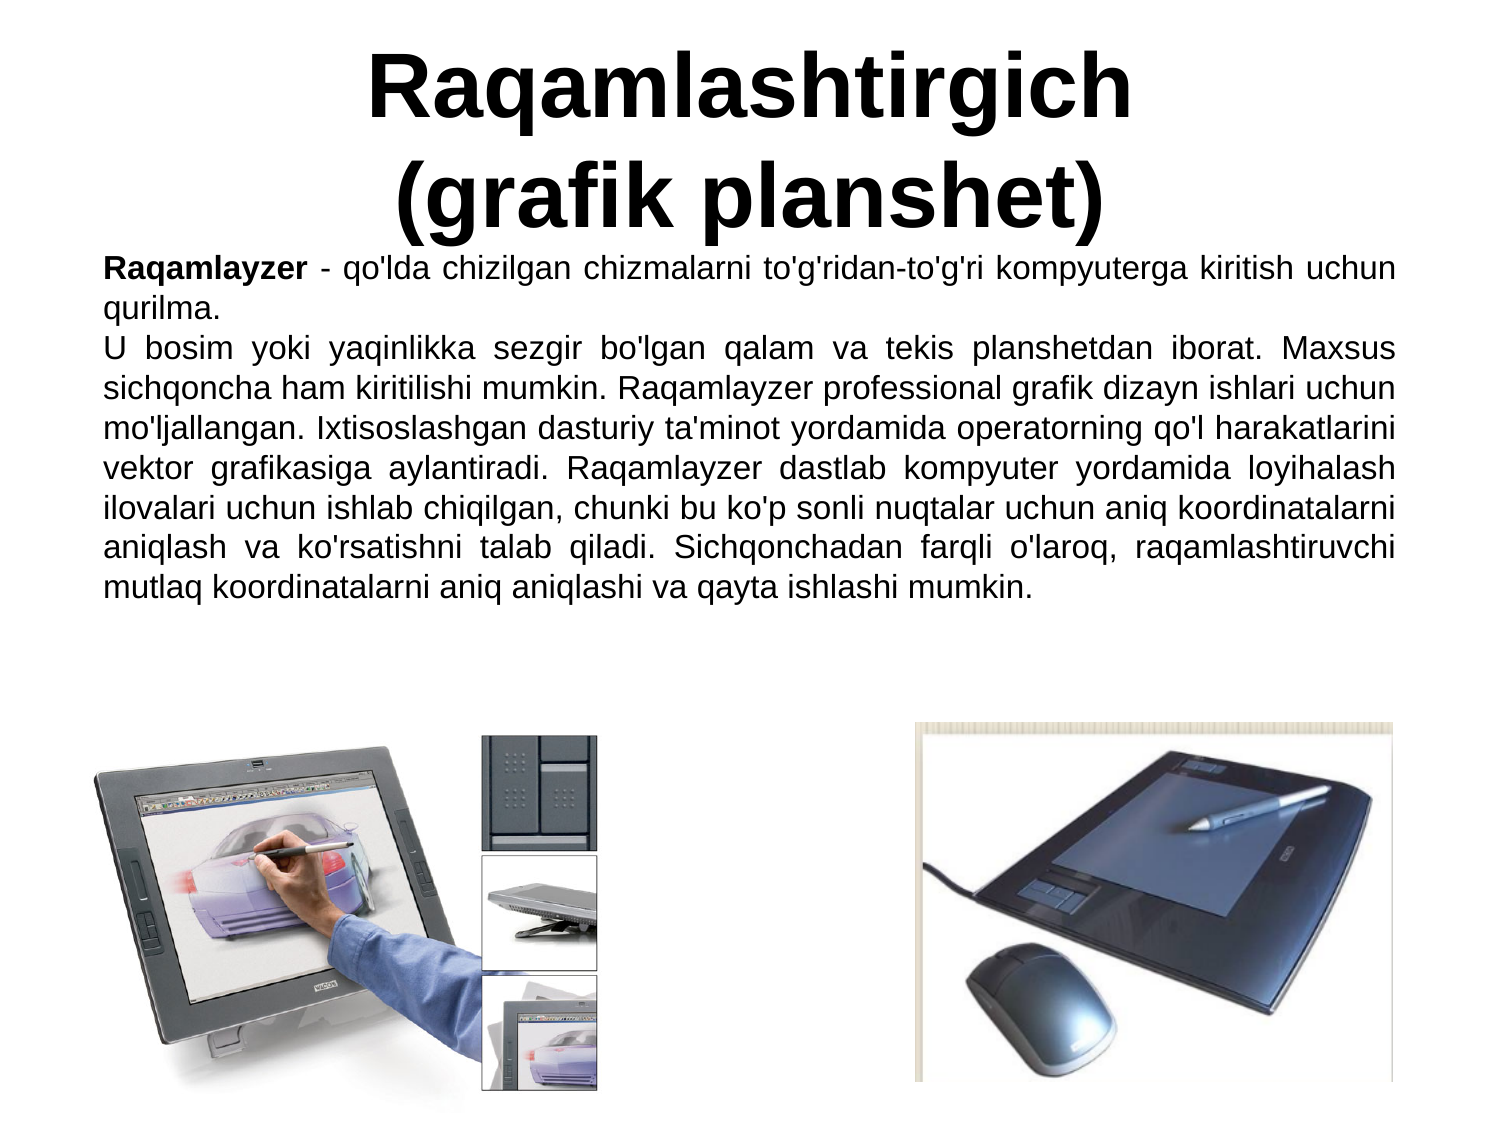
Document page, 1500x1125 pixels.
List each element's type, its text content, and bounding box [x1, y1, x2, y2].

picture [76, 722, 604, 1113]
picture [915, 722, 1393, 1082]
text_box Raqamlashtirgich (grafik planshet) Raqamlayzer - qo'lda chizilgan chizmalarni to'g'ridan-to'g'ri kompyuterga kiritish uchun qurilma. U bosim yoki yaqinlikka sezgir bo'lgan qalam va tekis planshetdan iborat. Maxsus sichqoncha ham kiritilishi mumkin. Raqamlayzer professional grafik dizayn ishlari uchun mo'ljallangan. Ixtisoslashgan dasturiy ta'minot yordamida operatorning qo'l harakatlarini vektor grafikasiga aylantiradi. Raqamlayzer dastlab kompyuter yordamida loyihalash ilovalari uchun ishlab chiqilgan, chunki bu ko'p sonli nuqtalar uchun aniq koordinatalarni aniqlash va ko'rsatishni talab qiladi. Sichqonchadan farqli o'laroq, raqamlashtiruvchi mutlaq koordinatalarni aniq aniqlashi va qayta ishlashi mumkin. [88, 18, 1414, 701]
